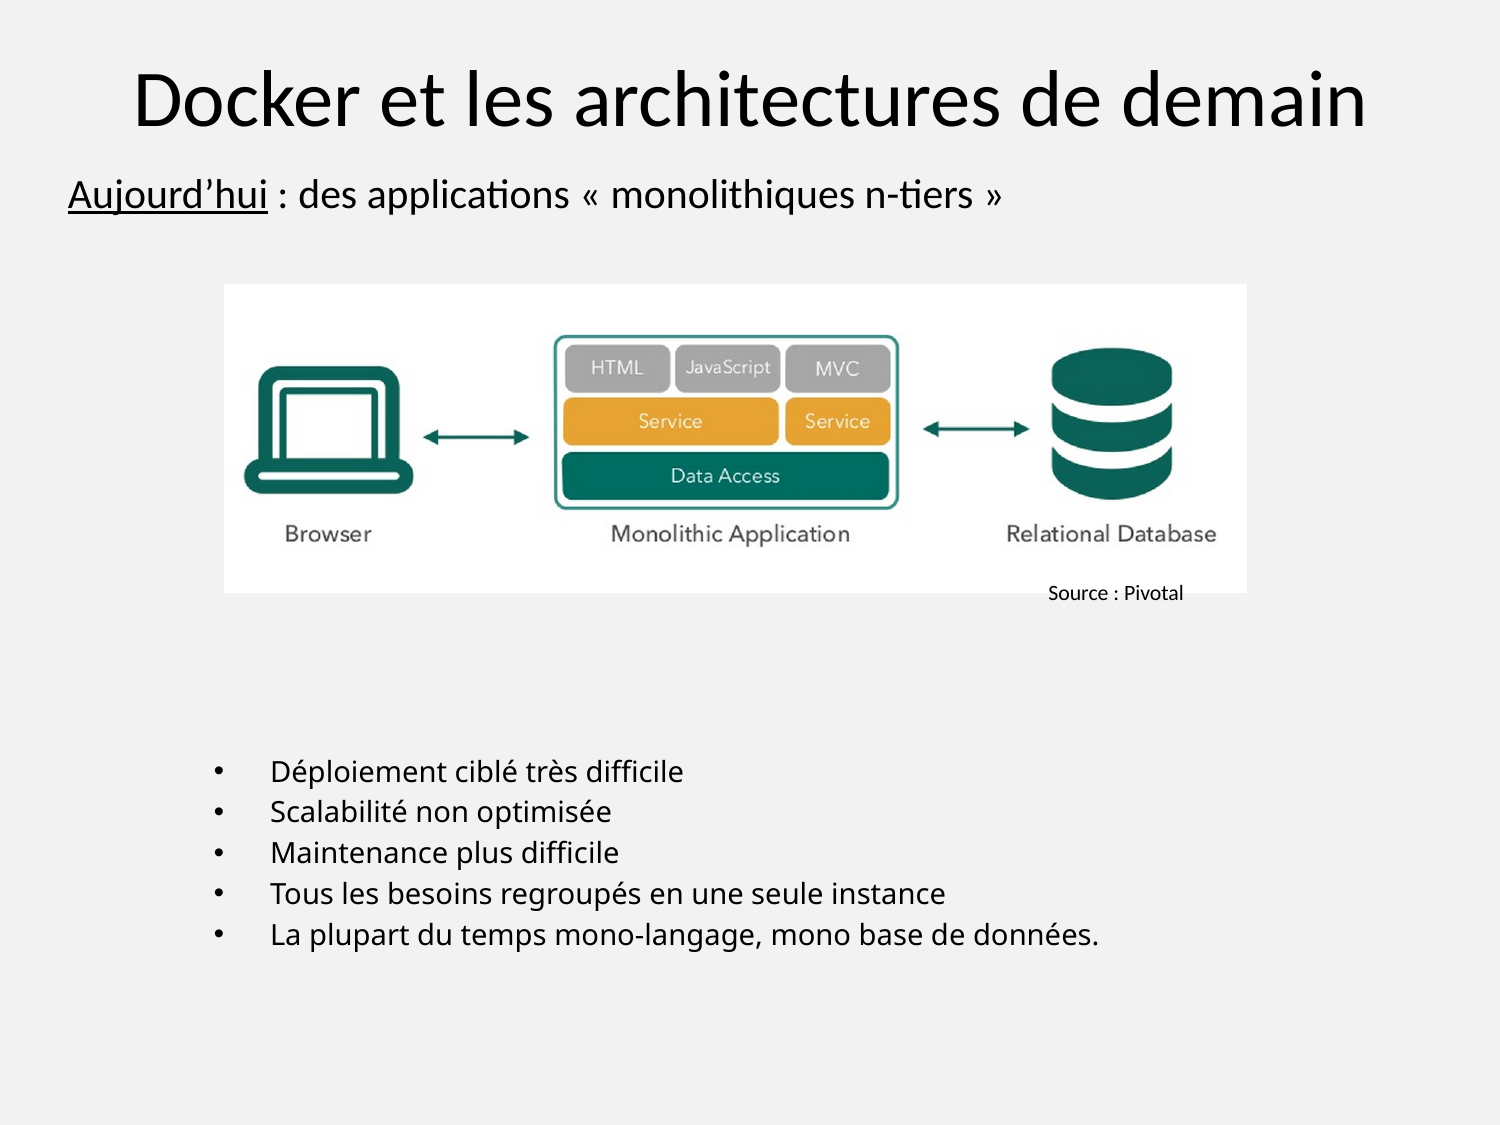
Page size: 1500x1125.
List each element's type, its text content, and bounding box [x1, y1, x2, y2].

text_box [224, 284, 1247, 615]
title Docker et les architectures de demain [76, 0, 1427, 159]
text_box Déploiement ciblé très difficile Scalabilité non optimisée Maintenance plus difficile Tous les besoins regroupés en une seule instance La plupart du temps mono-langage, mono base de données. [123, 745, 1459, 994]
text_box Aujourd’hui : des applications « monolithiques n-tiers » [53, 159, 1436, 224]
